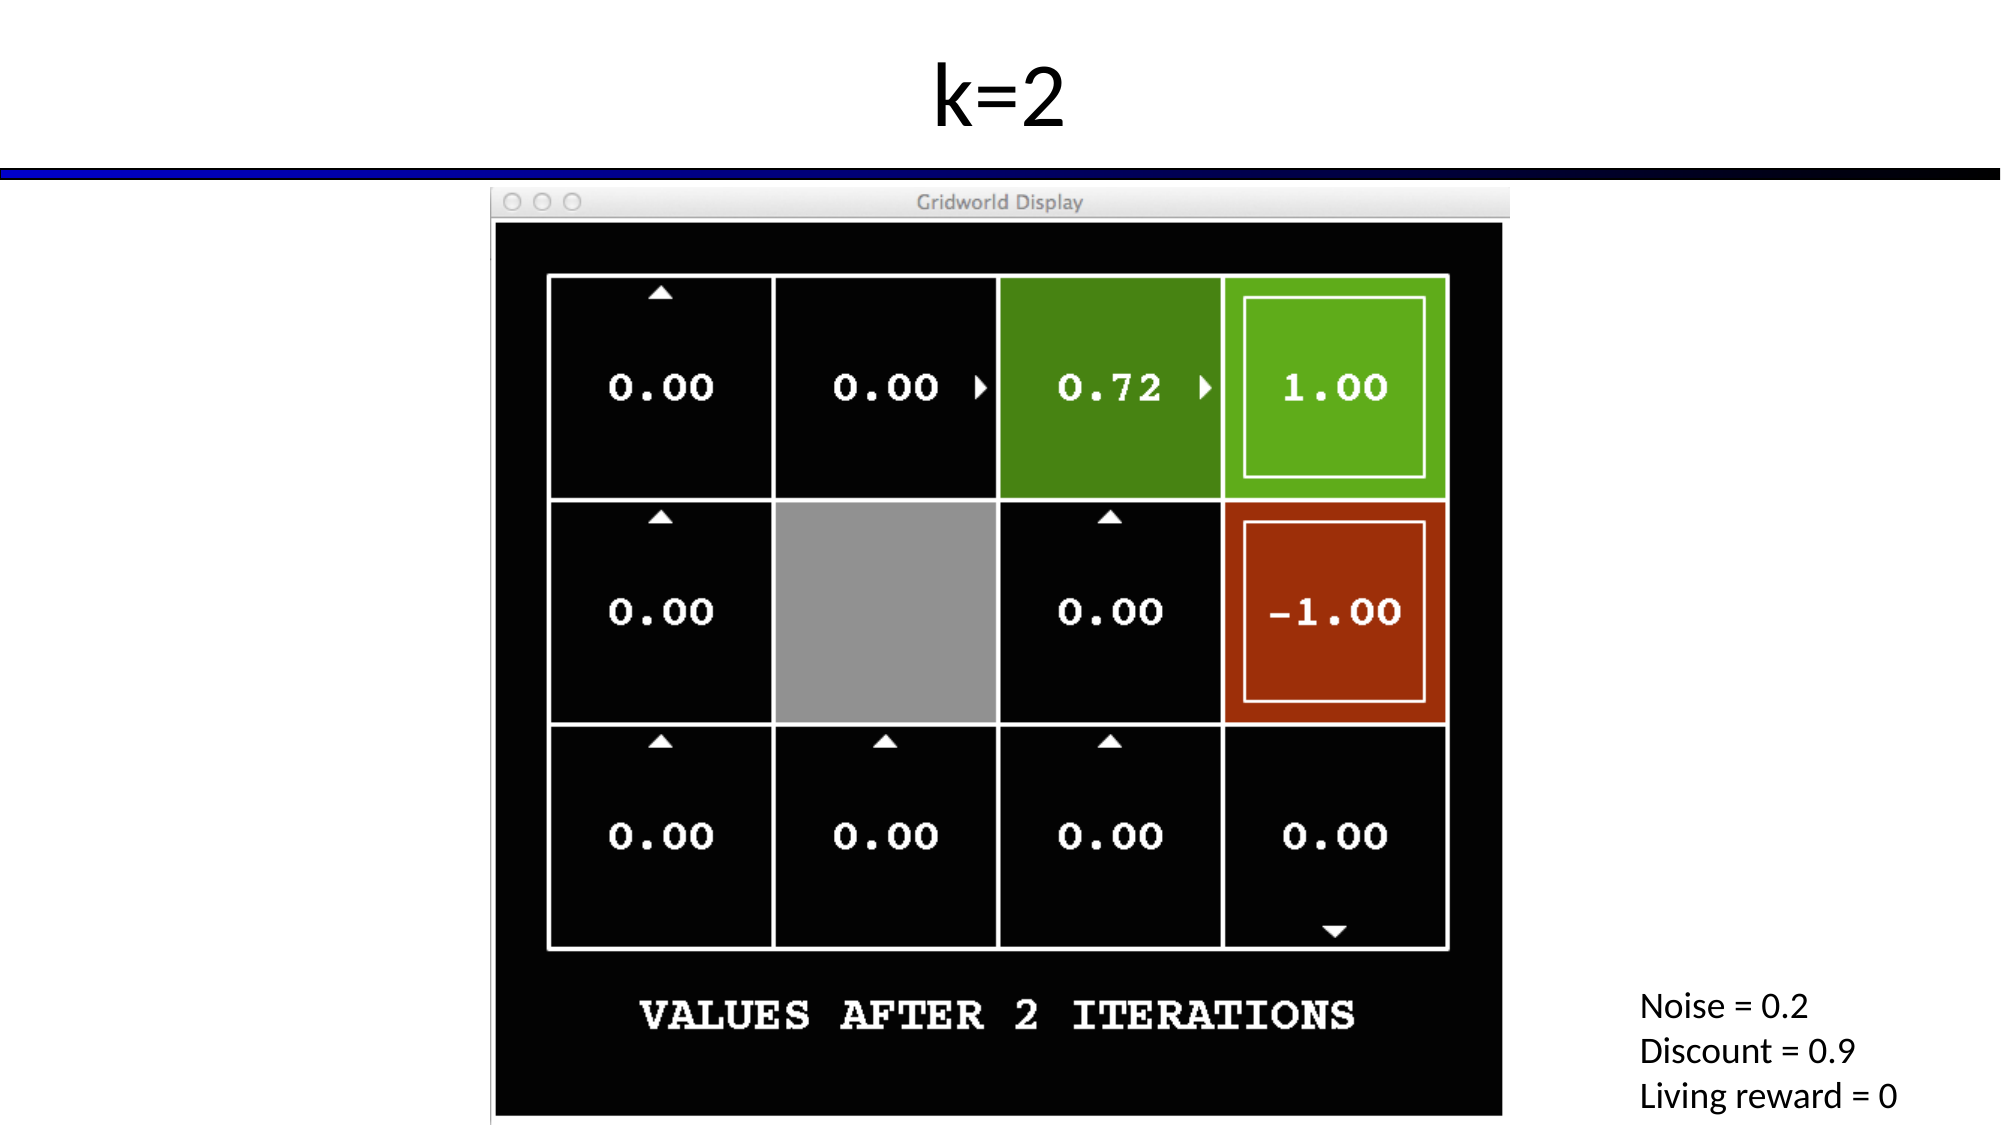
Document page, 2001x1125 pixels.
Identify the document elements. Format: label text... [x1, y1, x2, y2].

text_box Noise = 0.2 Discount = 0.9 Living reward = 0 [1624, 973, 2000, 1124]
title k=2 [0, 0, 2000, 184]
picture [490, 187, 1510, 1125]
